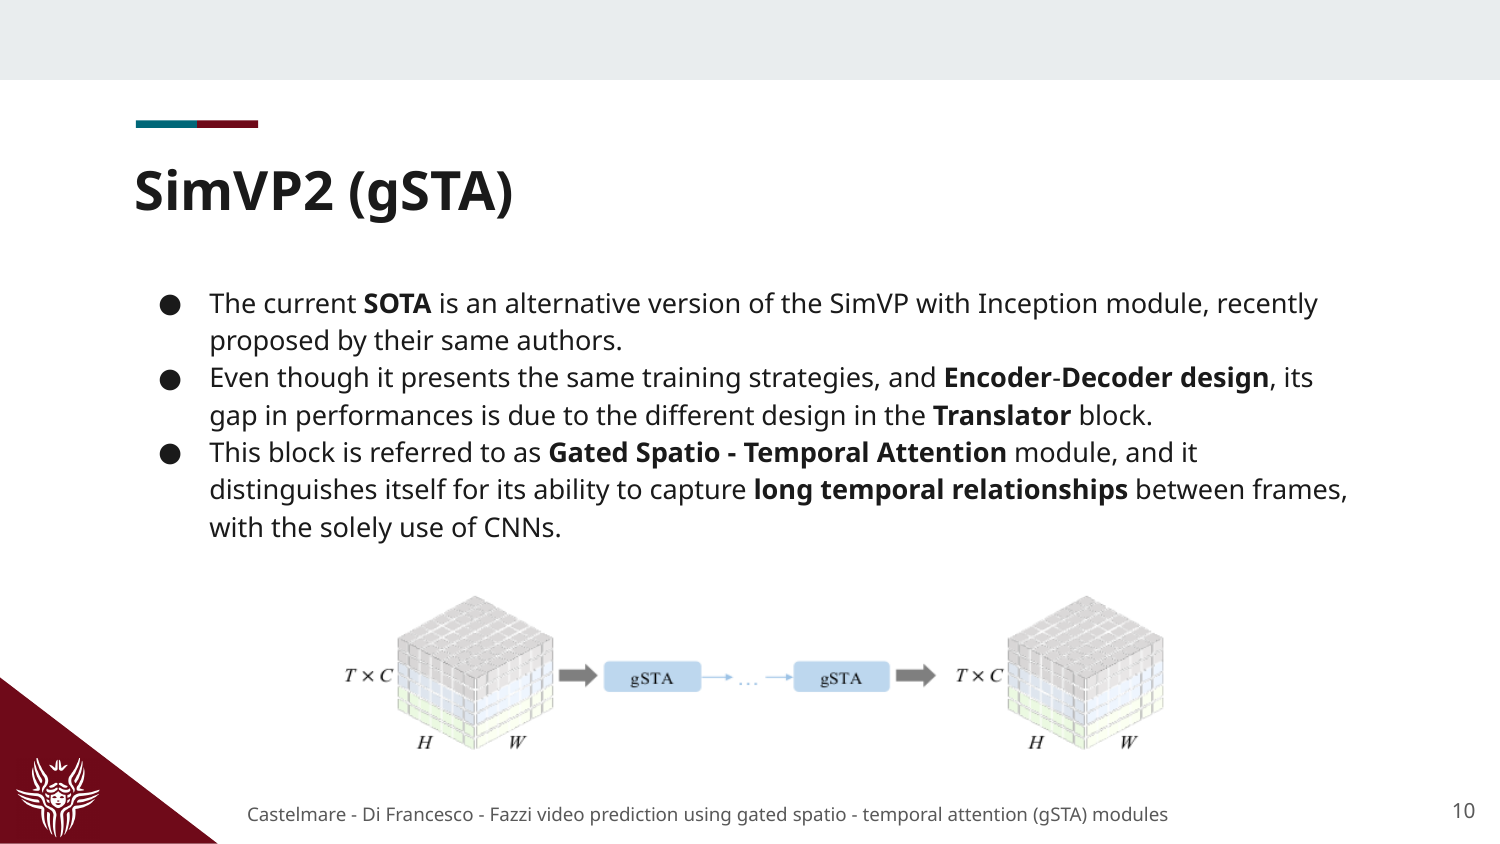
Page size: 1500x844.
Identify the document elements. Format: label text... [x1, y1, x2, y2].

picture [16, 758, 100, 839]
picture [312, 552, 1188, 792]
title SimVP2 (gSTA) [119, 141, 1381, 230]
slide_number ‹#› [1400, 779, 1491, 844]
list The current SOTA is an alternative version of the SimVP with Inception module, recently proposed by their same authors. Even though it presents the same training strategies, and Encoder-Decoder design, its gap in performances is due to the different design in the Translator block. This block is referred to as Gated Spatio - Temporal Attention module, and it distinguishes itself for its ability to capture long temporal relationships between frames, with the solely use of CNNs. [119, 266, 1381, 637]
subtitle Castelmare - Di Francesco - Fazzi video prediction using gated spatio - temporal attention (gSTA) modules [232, 783, 1193, 839]
